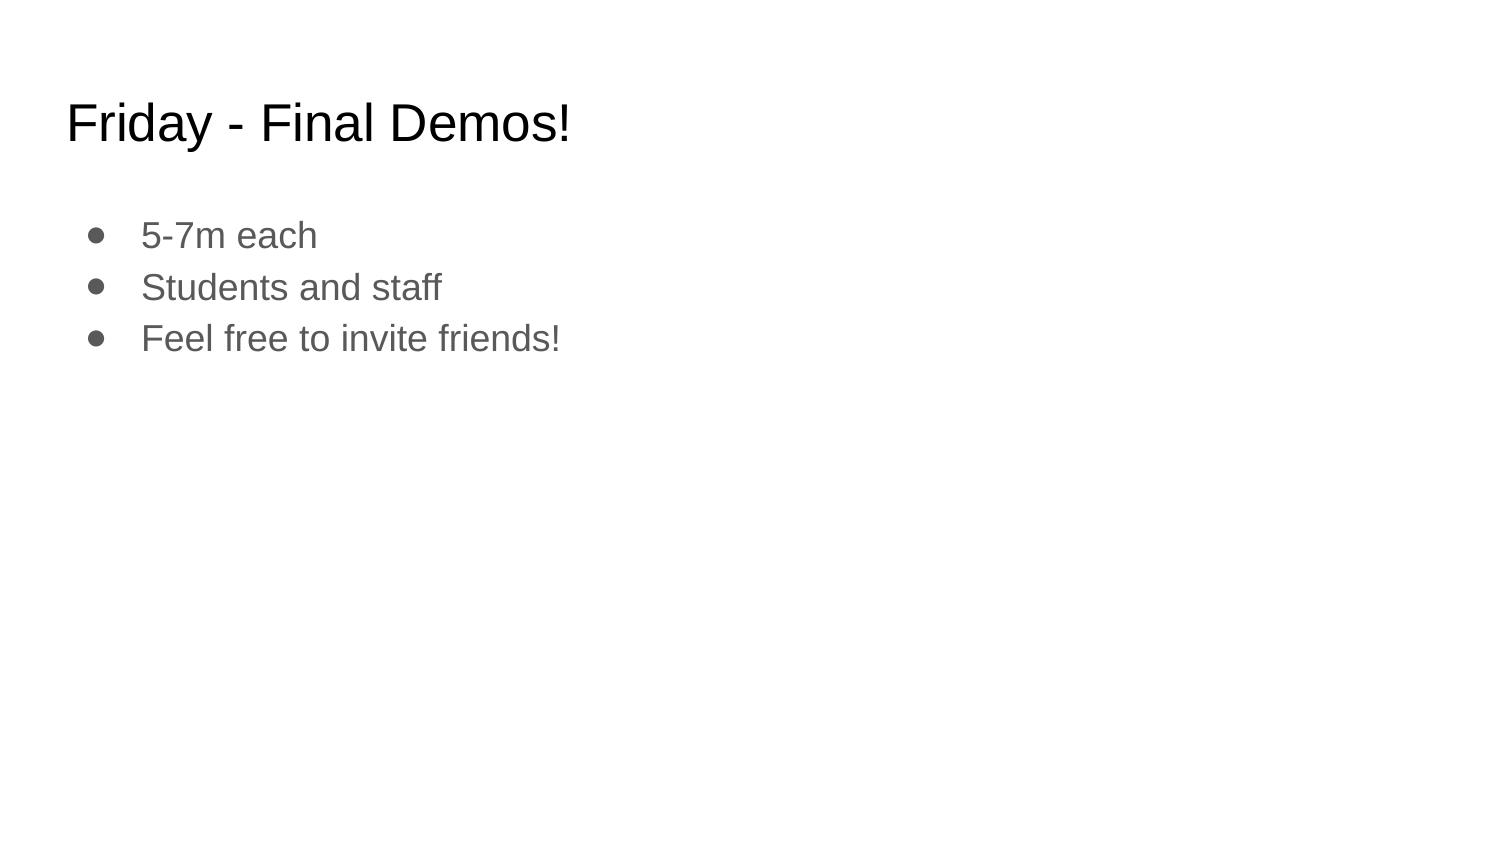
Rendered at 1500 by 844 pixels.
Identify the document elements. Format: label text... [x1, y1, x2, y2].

title Friday - Final Demos! [51, 72, 1449, 167]
list 5-7m each Students and staff Feel free to invite friends! [51, 189, 1449, 750]
